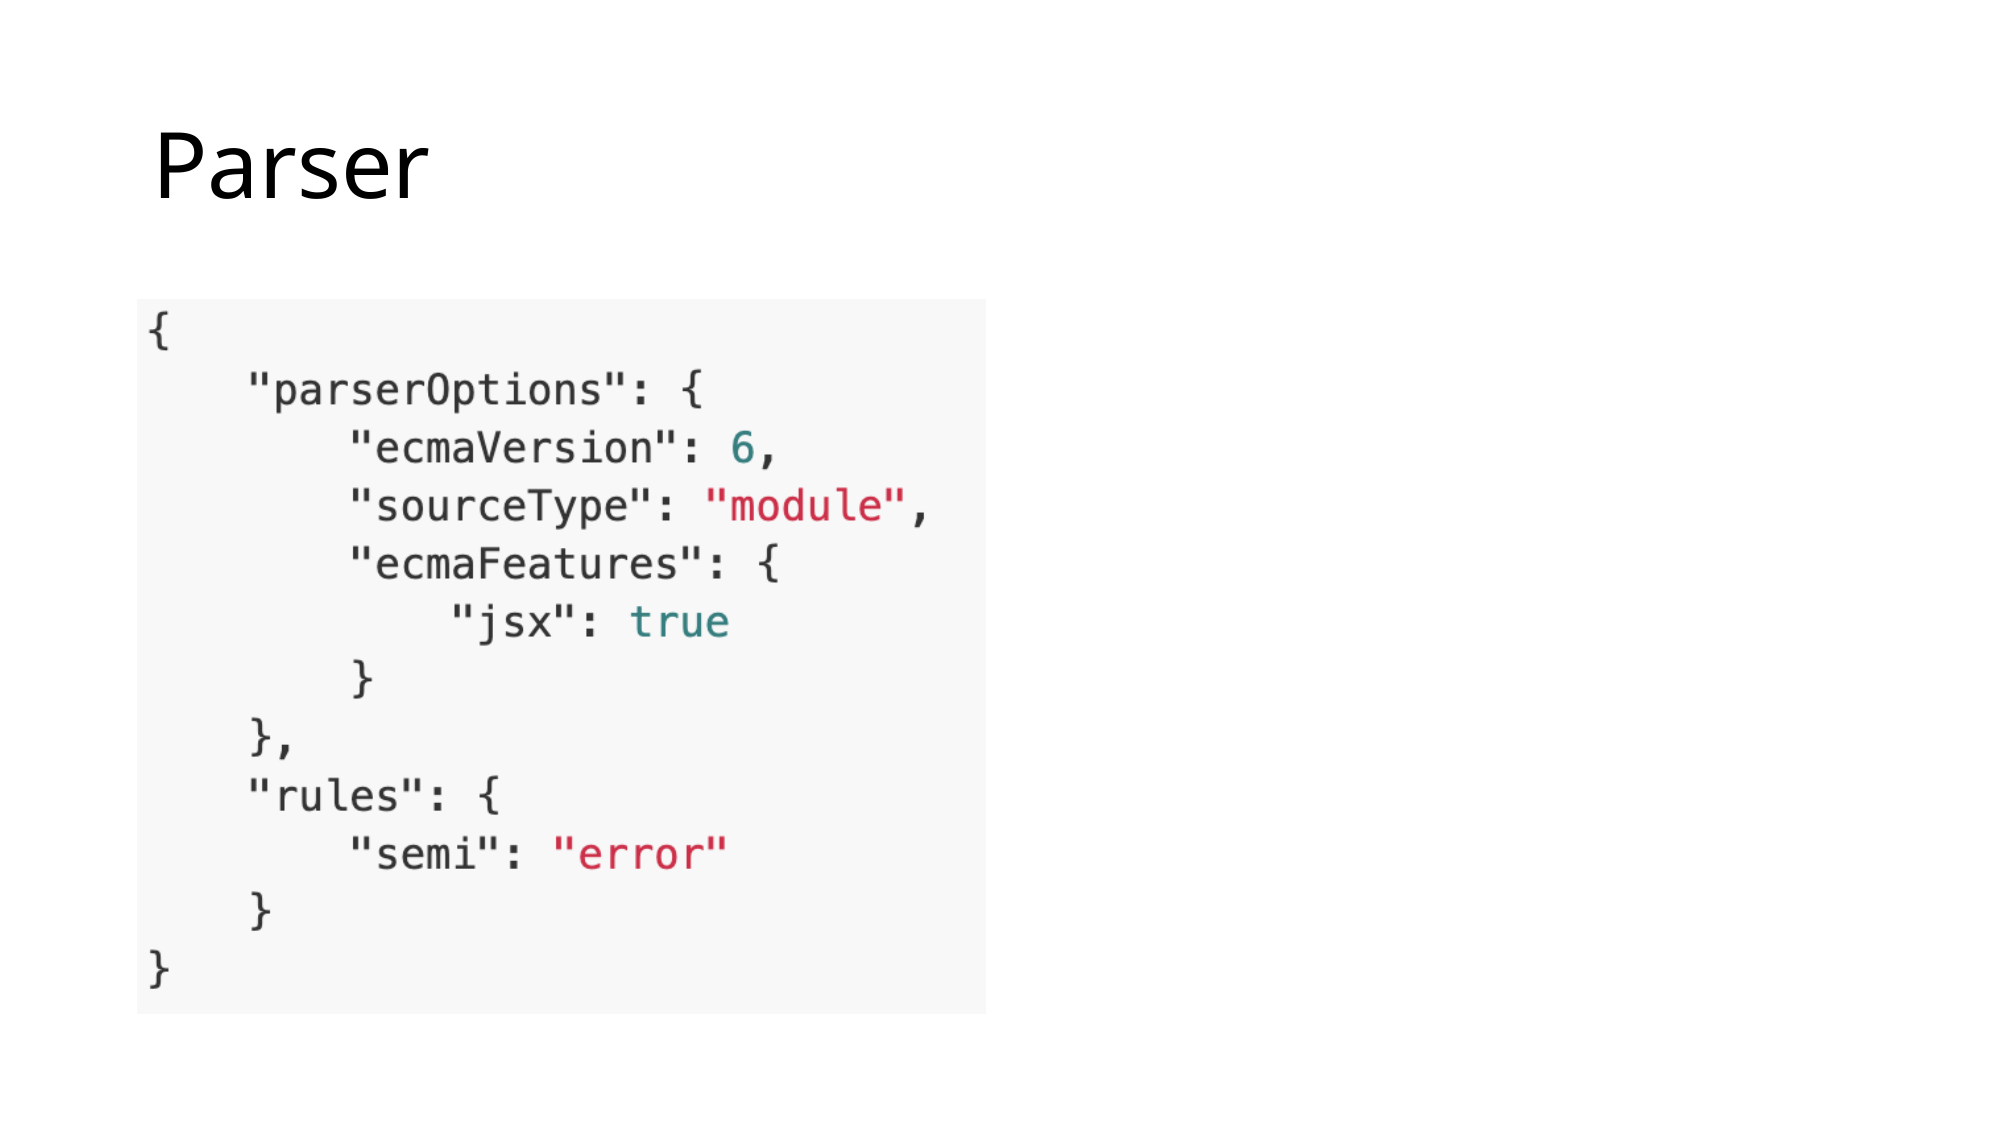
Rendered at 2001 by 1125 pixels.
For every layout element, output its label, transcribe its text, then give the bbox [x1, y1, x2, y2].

title Parser [137, 59, 1863, 278]
picture [137, 299, 986, 1014]
